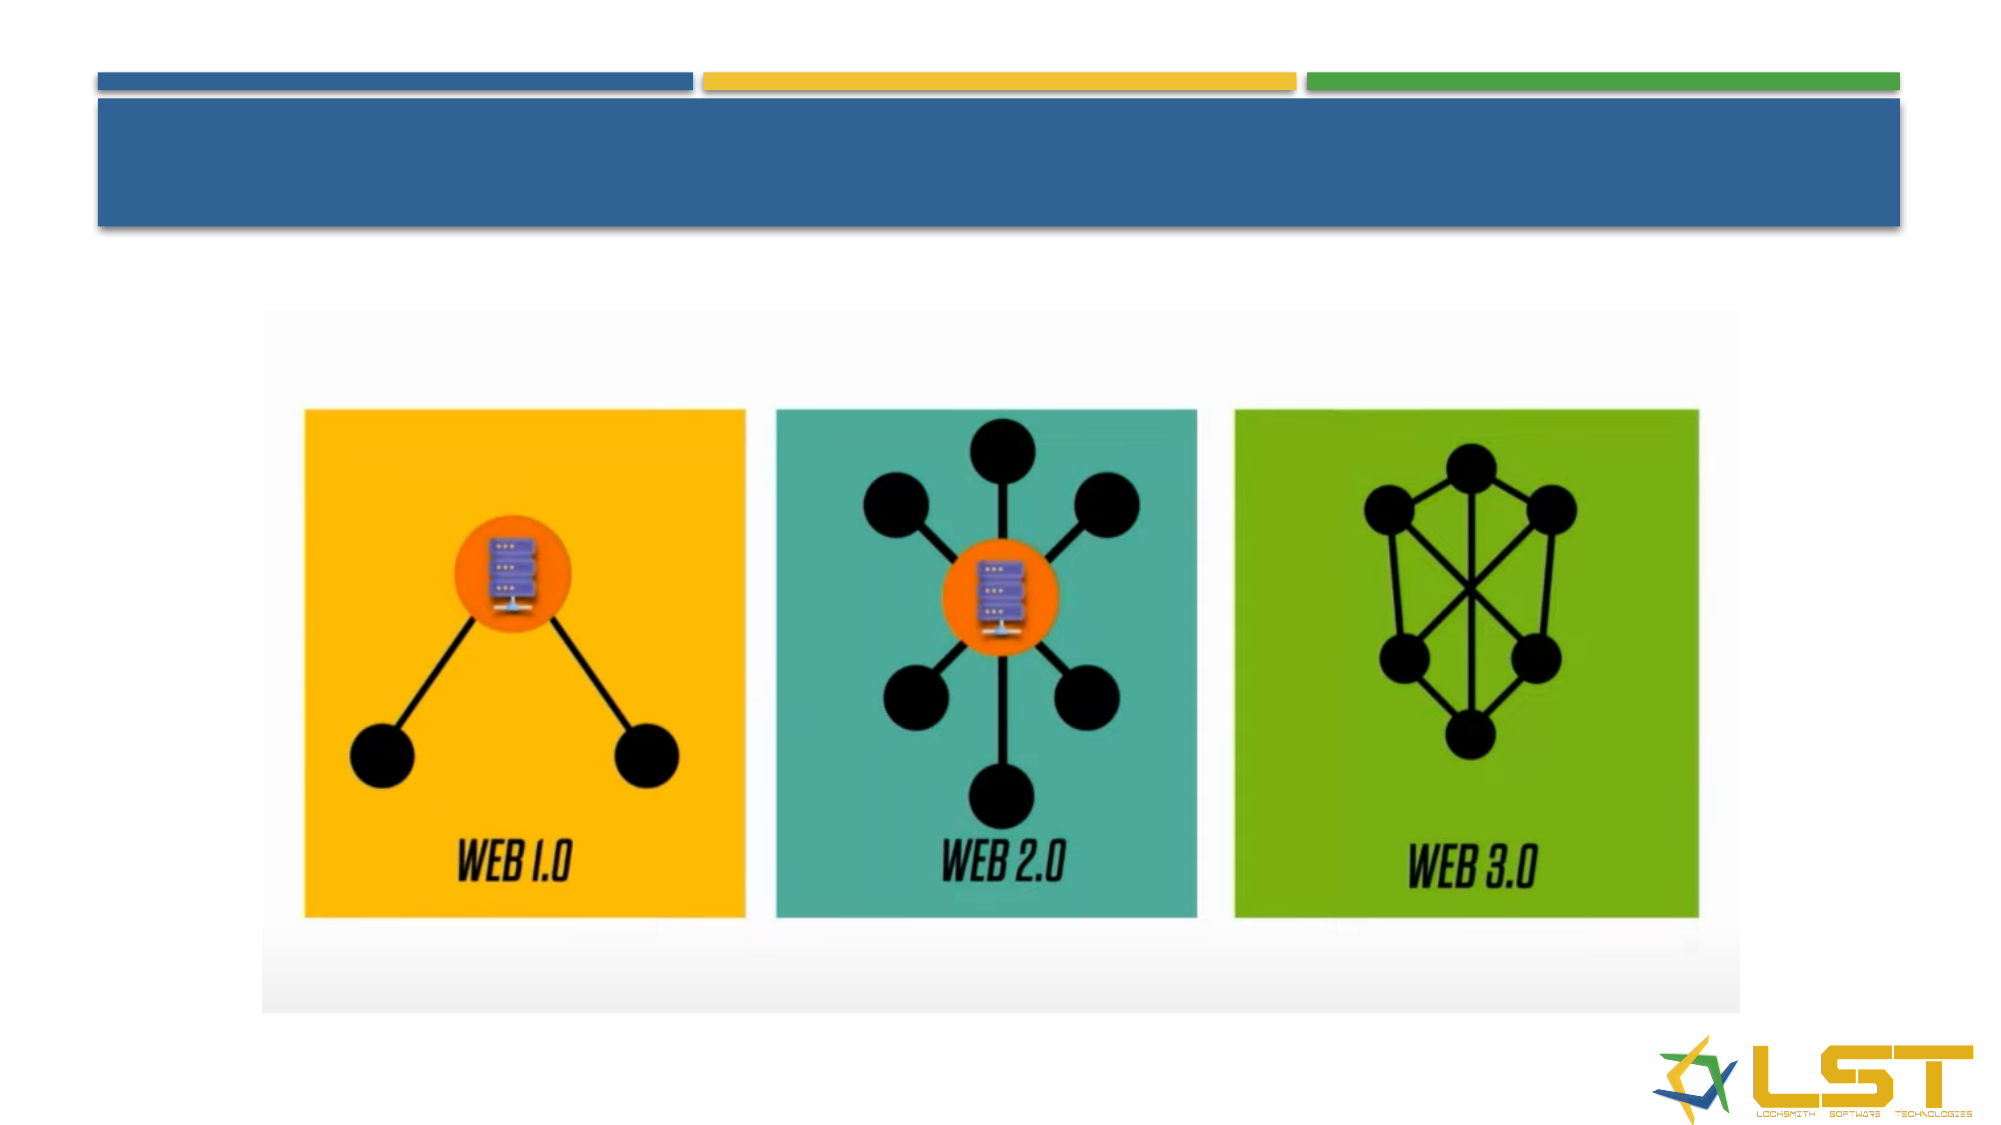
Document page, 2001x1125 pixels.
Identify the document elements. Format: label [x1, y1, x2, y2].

list [261, 309, 1741, 1013]
picture [1651, 1034, 1974, 1125]
